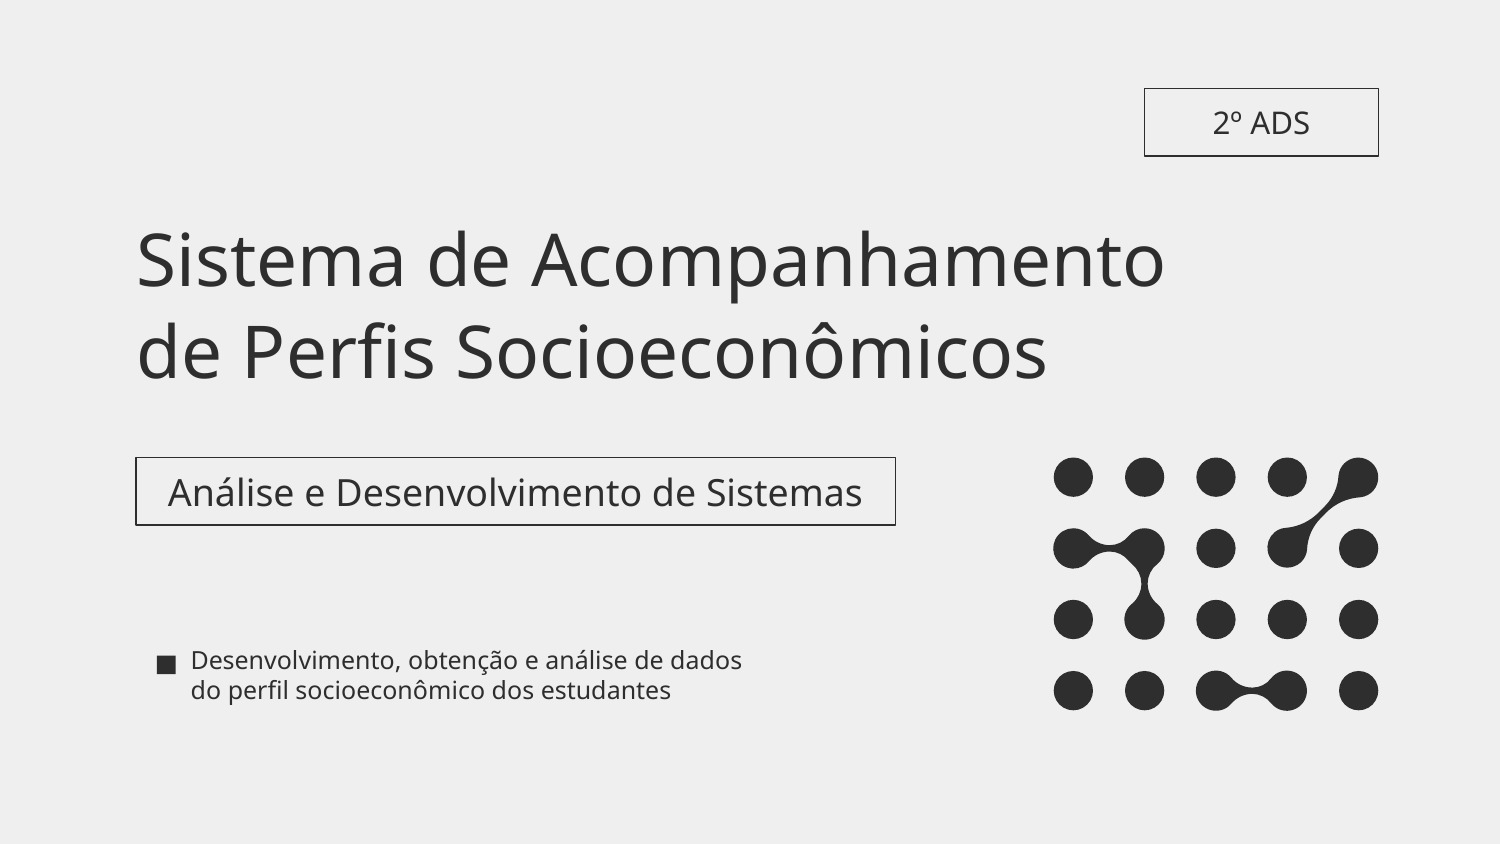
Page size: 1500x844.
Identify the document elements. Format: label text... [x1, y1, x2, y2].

subtitle Análise e Desenvolvimento de Sistemas [135, 457, 896, 526]
title Sistema de Acompanhamento [121, 203, 1311, 312]
text_box 2º ADS [1144, 88, 1379, 157]
subtitle de Perfis Socioeconômicos [121, 311, 1181, 387]
text_box [156, 655, 176, 675]
subtitle Desenvolvimento, obtenção e análise de dados do perfil socioeconômico dos estudantes [175, 640, 766, 708]
